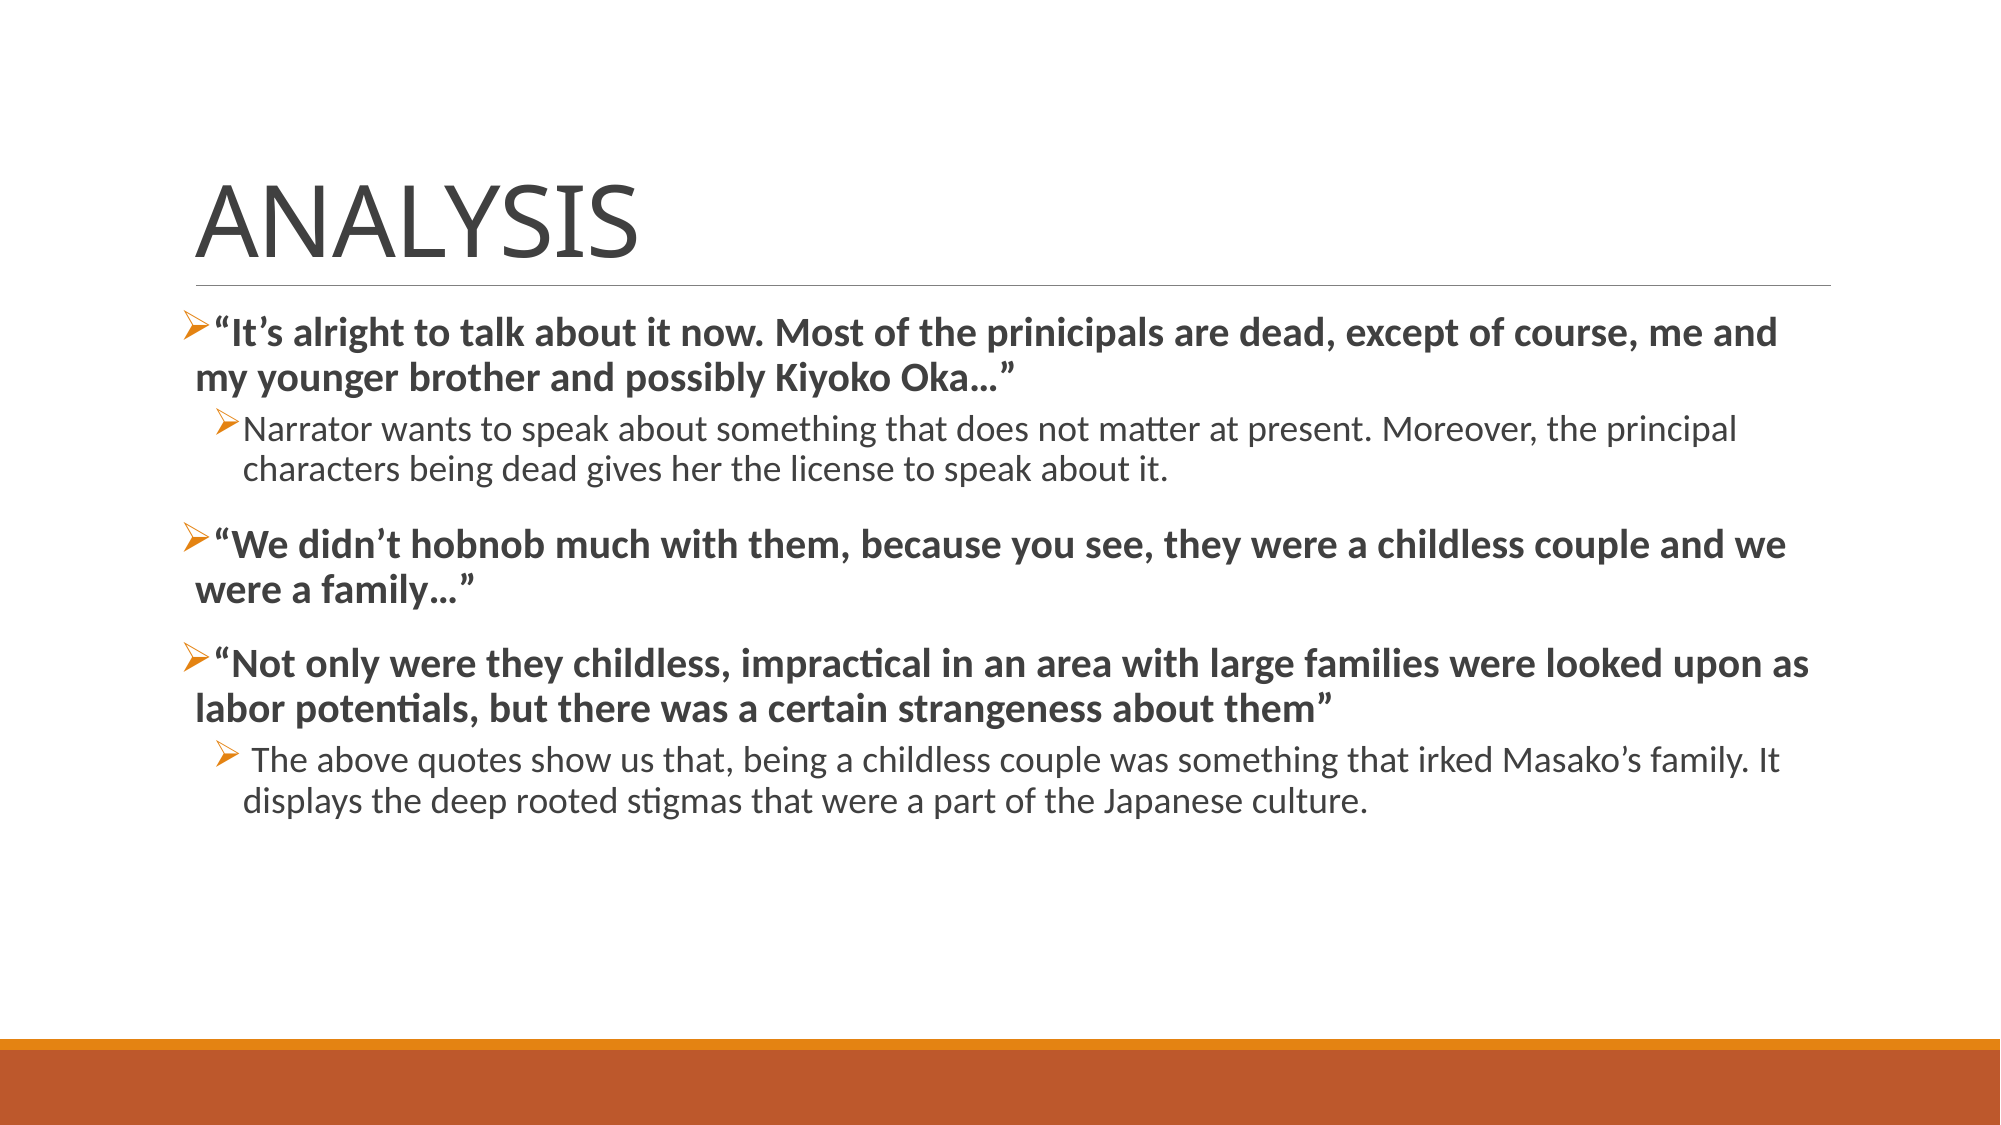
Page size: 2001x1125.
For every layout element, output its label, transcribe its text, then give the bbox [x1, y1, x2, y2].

title ANALYSIS [180, 47, 1830, 285]
list “It’s alright to talk about it now. Most of the prinicipals are dead, except of course, me and my younger brother and possibly Kiyoko Oka…” Narrator wants to speak about something that does not matter at present. Moreover, the principal characters being dead gives her the license to speak about it. “We didn’t hobnob much with them, because you see, they were a childless couple and we were a family…” “Not only were they childless, impractical in an area with large families were looked upon as labor potentials, but there was a certain strangeness about them” The above quotes show us that, being a childless couple was something that irked Masako’s family. It displays the deep rooted stigmas that were a part of the Japanese culture. [180, 302, 1830, 963]
